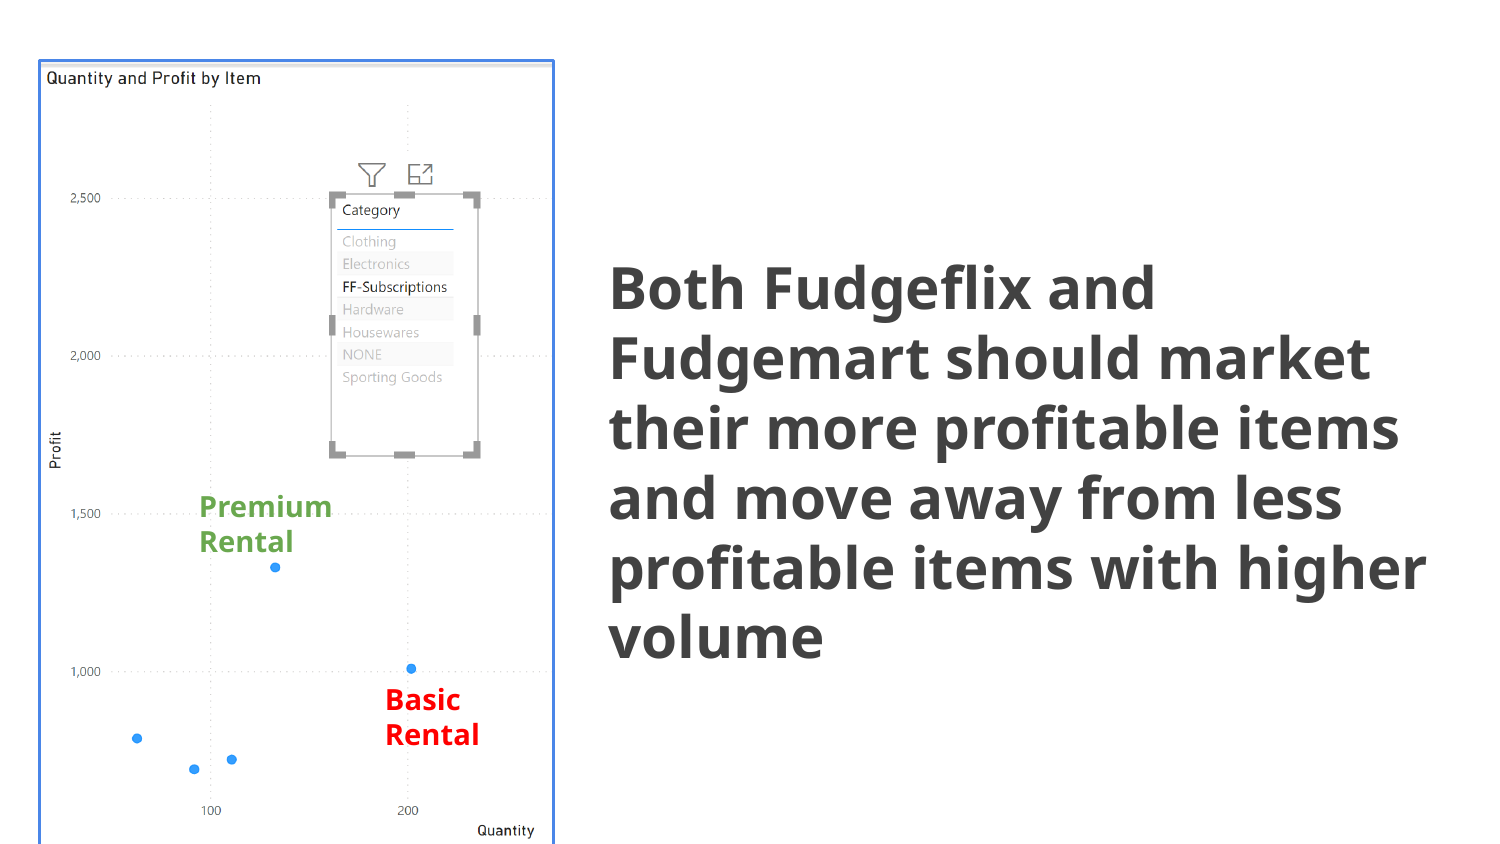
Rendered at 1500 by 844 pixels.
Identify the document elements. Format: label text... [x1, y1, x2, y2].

title Both Fudgeflix and Fudgemart should market their more profitable items and move away from less profitable items with higher volume [593, 236, 1460, 727]
picture [40, 61, 553, 844]
